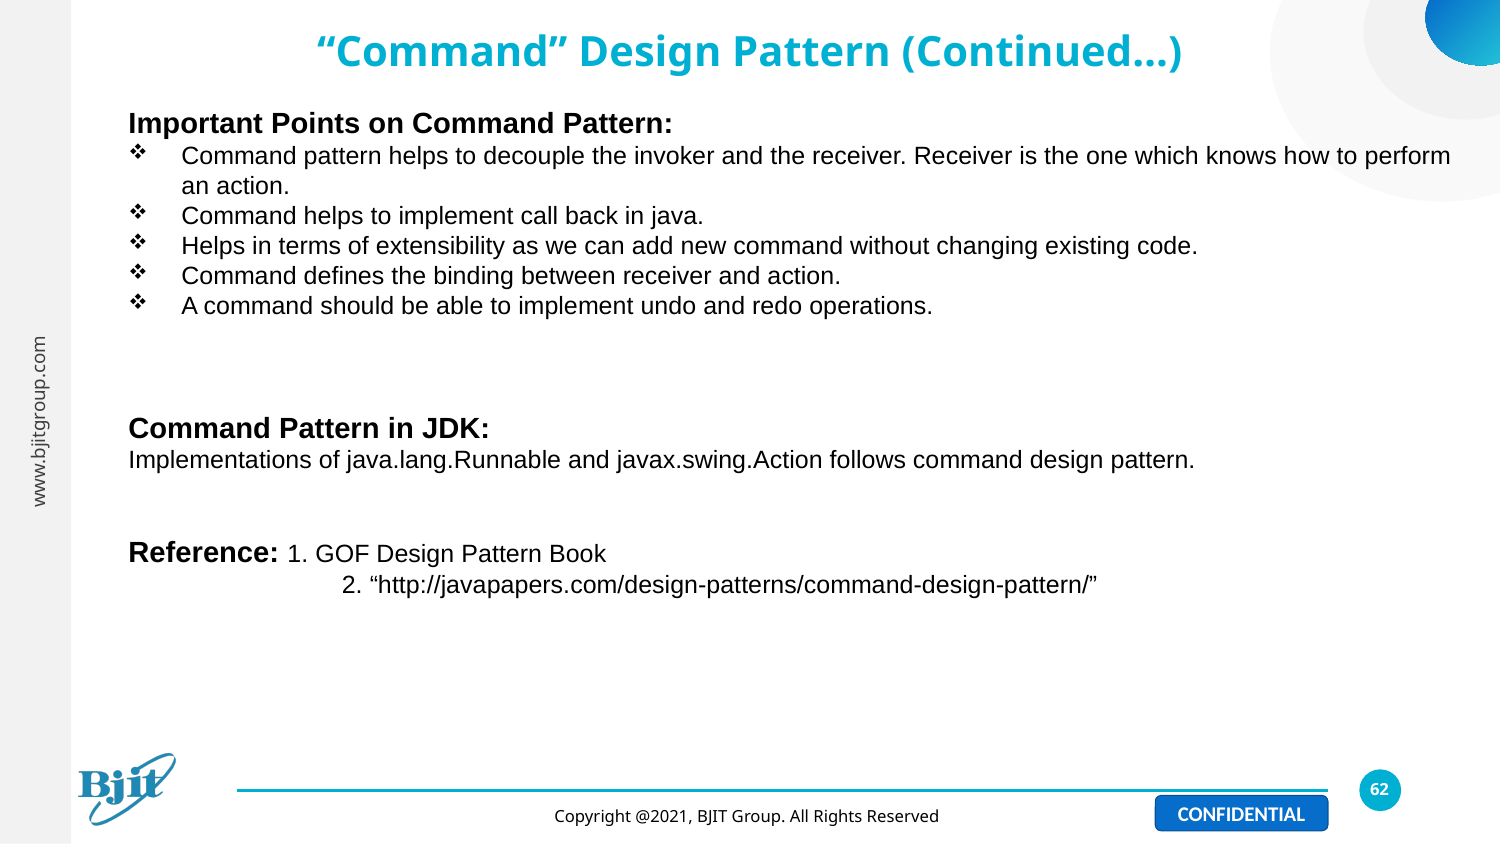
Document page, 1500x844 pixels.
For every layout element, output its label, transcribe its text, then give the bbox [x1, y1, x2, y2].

picture [78, 753, 176, 826]
title “Command” Design Pattern (Continued…) [103, 24, 1397, 86]
text_box Important Points on Command Pattern: Command pattern helps to decouple the invoker and the receiver. Receiver is the one which knows how to perform an action. Command helps to implement call back in java. Helps in terms of extensibility as we can add new command without changing existing code. Command defines the binding between receiver and action. A command should be able to implement undo and redo operations. Command Pattern in JDK: Implementations of java.lang.Runnable and javax.swing.Action follows command design pattern. Reference: 1. GOF Design Pattern Book 2. “http://javapapers.com/design-patterns/command-design-pattern/” [103, 97, 1471, 647]
